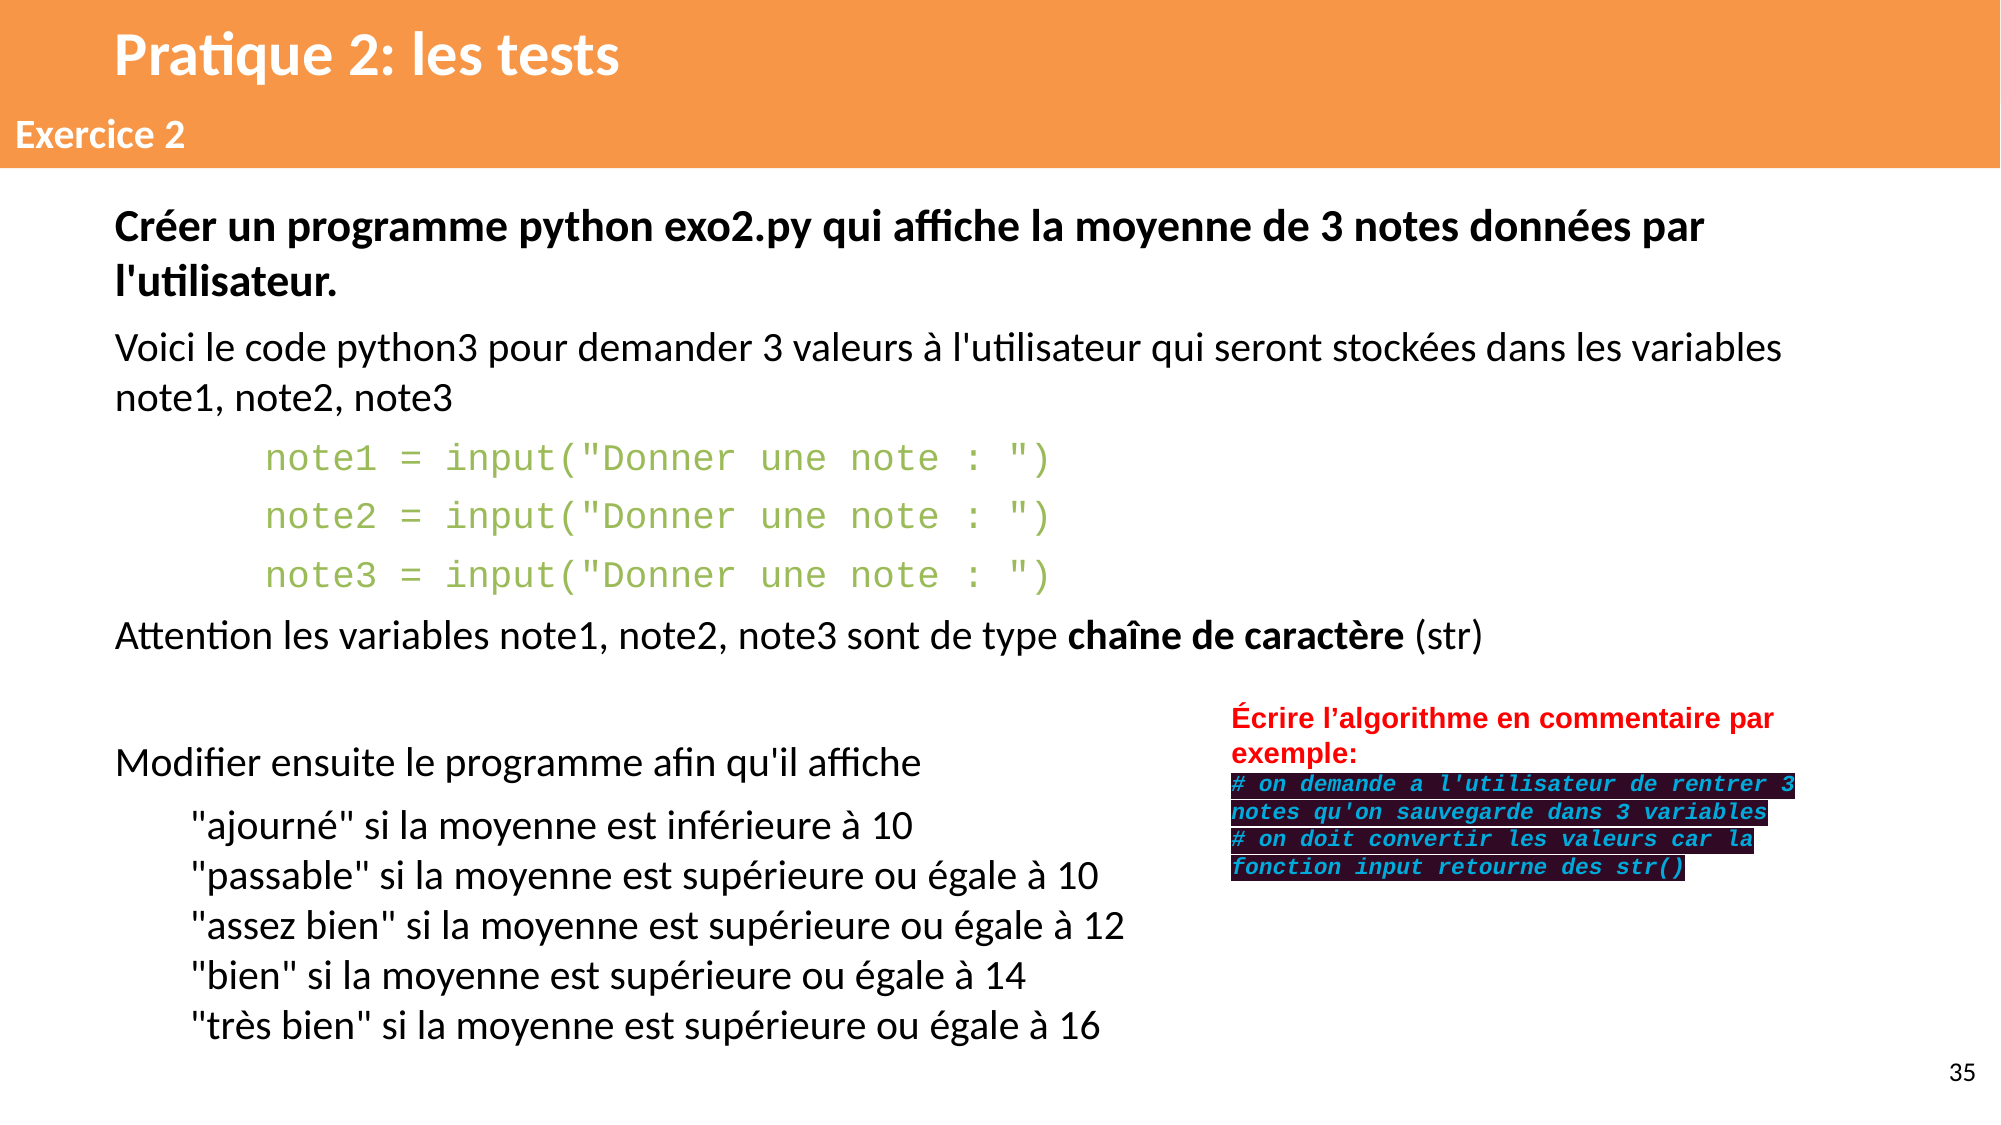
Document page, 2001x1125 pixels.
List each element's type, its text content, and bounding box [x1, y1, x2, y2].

text_box Écrire l’algorithme en commentaire par exemple: # on demande a l'utilisateur de rentrer 3 notes qu'on sauvegarde dans 3 variables # on doit convertir les valeurs car la fonction input retourne des str() [1216, 684, 1857, 964]
list Créer un programme python exo2.py qui affiche la moyenne de 3 notes données par l'utilisateur. Voici le code python3 pour demander 3 valeurs à l'utilisateur qui seront stockées dans les variables note1, note2, note3 note1 = input("Donner une note : ") note2 = input("Donner une note : ") note3 = input("Donner une note : ") Attention les variables note1, note2, note3 sont de type chaîne de caractère (str) Modifier ensuite le programme afin qu'il affiche "ajourné" si la moyenne est inférieure à 10 "passable" si la moyenne est supérieure ou égale à 10 "assez bien" si la moyenne est supérieure ou égale à 12 "bien" si la moyenne est supérieure ou égale à 14 "très bien" si la moyenne est supérieure ou égale à 16 [99, 181, 1900, 1102]
title Pratique 2: les tests [99, 0, 1900, 94]
slide_number ‹#› [1871, 1038, 1992, 1125]
text_box Exercice 2 [0, 94, 2000, 169]
